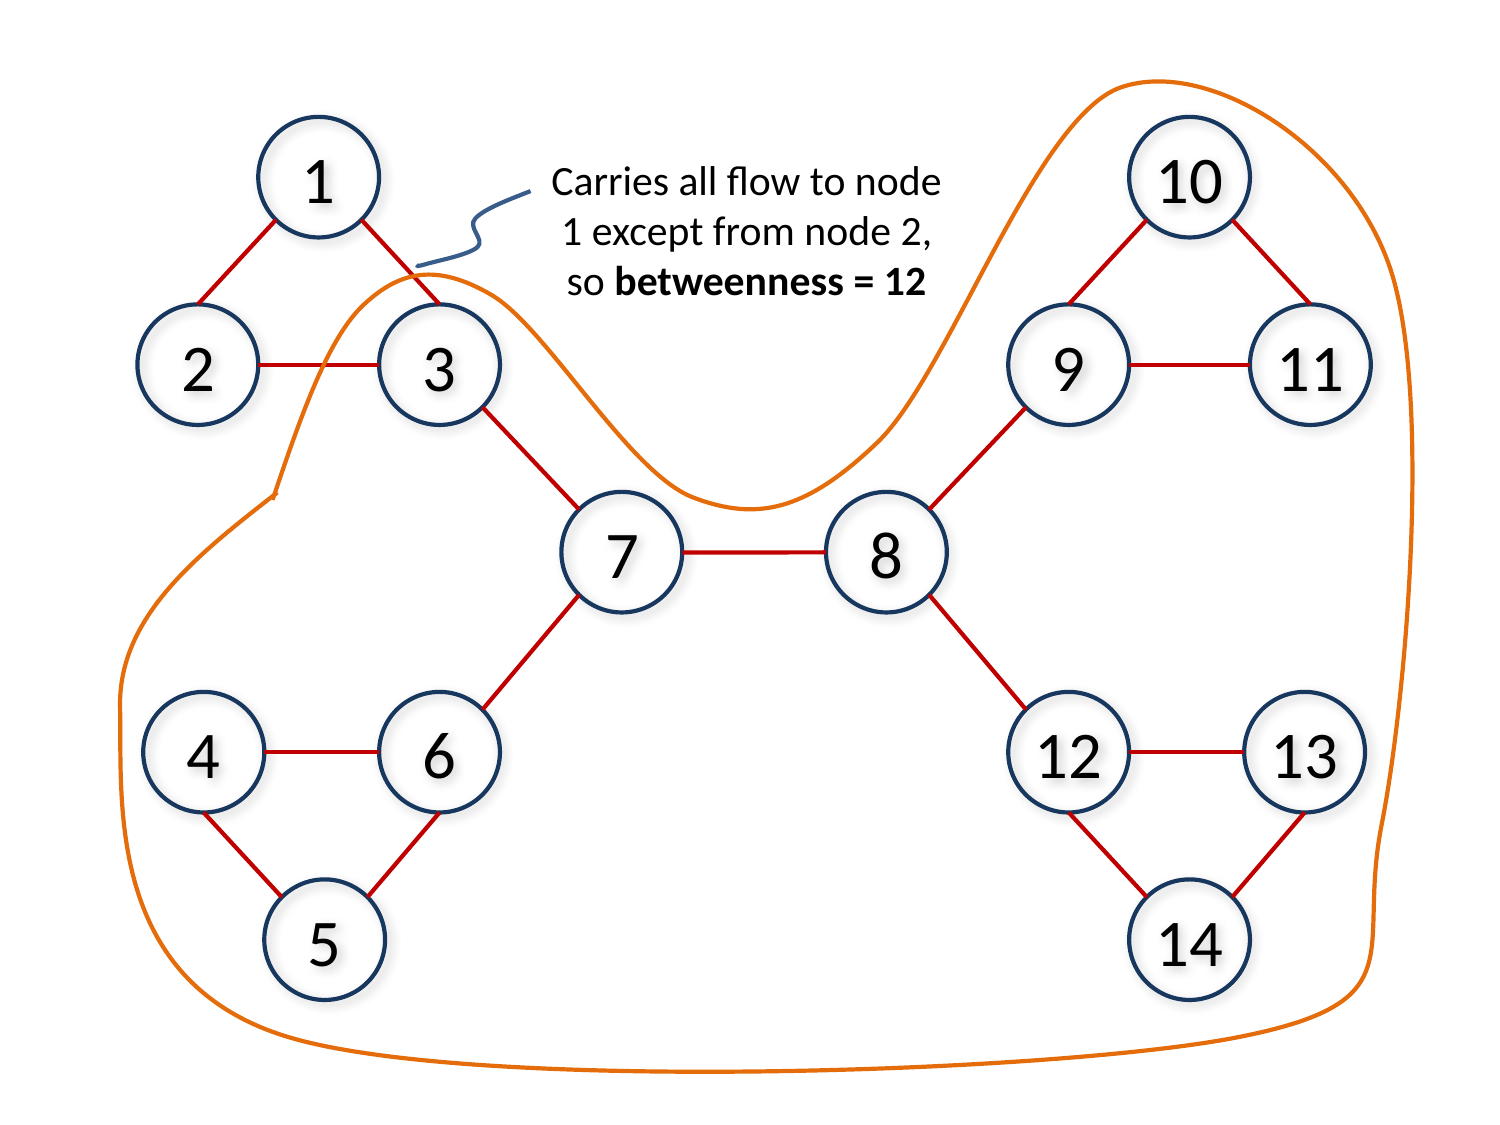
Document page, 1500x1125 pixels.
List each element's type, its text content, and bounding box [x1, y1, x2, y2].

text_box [928, 407, 1027, 510]
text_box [1068, 219, 1148, 305]
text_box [1232, 219, 1311, 305]
text_box [120, 81, 1413, 1072]
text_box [1231, 812, 1305, 898]
text_box [445, 191, 531, 260]
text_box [928, 594, 1027, 710]
text_box 2 [137, 304, 259, 425]
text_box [203, 812, 282, 898]
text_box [482, 407, 580, 510]
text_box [197, 219, 277, 305]
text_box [367, 812, 440, 898]
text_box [482, 594, 580, 710]
text_box Carries all flow to node 1 except from node 2, so betweenness = 12 [530, 146, 963, 312]
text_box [1068, 812, 1148, 898]
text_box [361, 219, 440, 305]
text_box 1 [258, 116, 380, 238]
